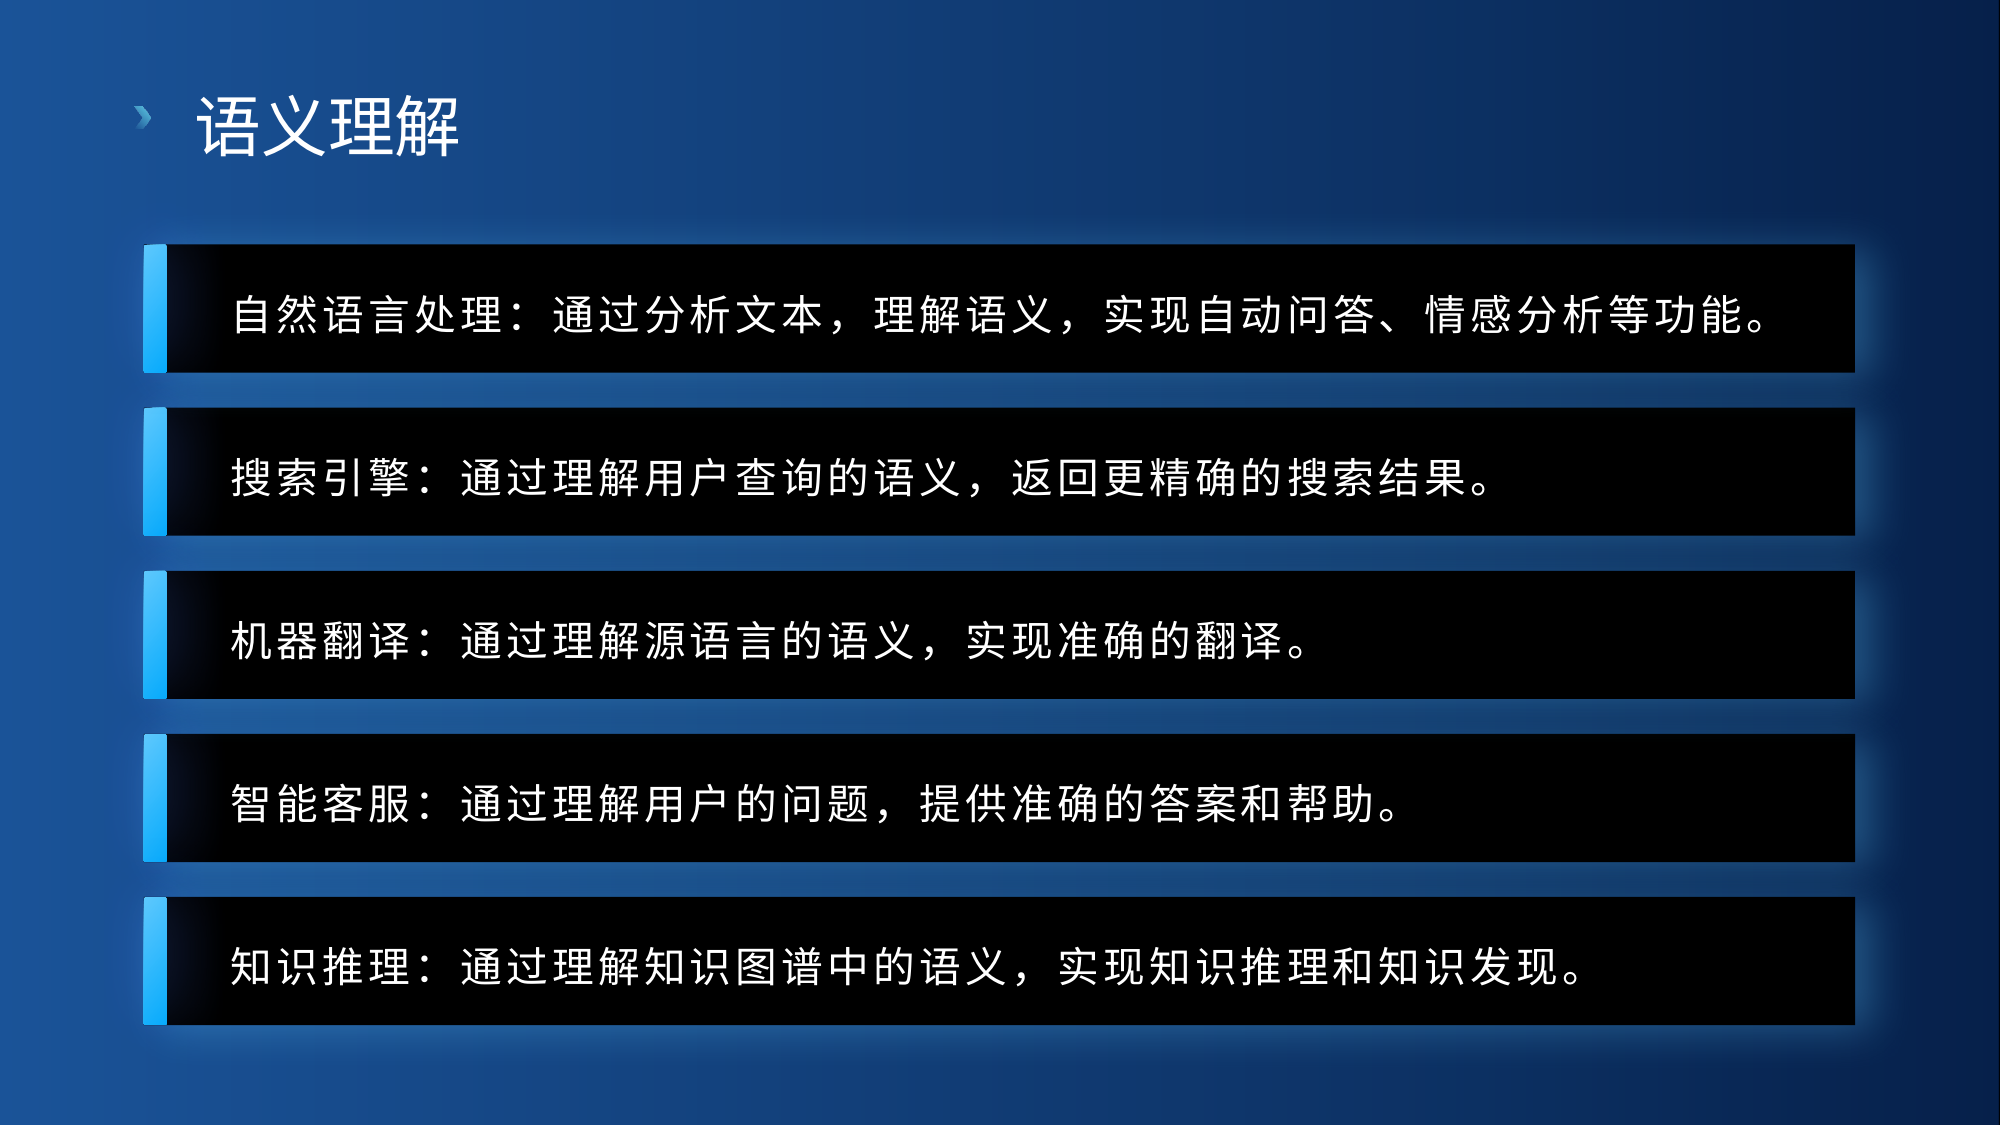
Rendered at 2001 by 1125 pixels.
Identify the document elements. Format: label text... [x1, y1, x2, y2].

text_box [142, 896, 168, 1026]
text_box 智能客服：通过理解用户的问题，提供准确的答案和帮助。 [215, 734, 1855, 863]
text_box [142, 406, 168, 537]
text_box 知识推理：通过理解知识图谱中的语义，实现知识推理和知识发现。 [215, 897, 1855, 1026]
text_box [142, 569, 168, 700]
picture [0, 0, 2001, 1125]
text_box [196, 733, 1856, 863]
text_box 自然语言处理：通过分析文本，理解语义，实现自动问答、情感分析等功能。 [215, 244, 1856, 373]
text_box [142, 733, 168, 864]
text_box [196, 407, 1856, 537]
text_box [142, 243, 168, 374]
title 语义理解 [179, 67, 1900, 168]
text_box 搜索引擎：通过理解用户查询的语义，返回更精确的搜索结果。 [215, 407, 1855, 536]
text_box [186, 243, 1856, 374]
text_box 机器翻译：通过理解源语言的语义，实现准确的翻译。 [215, 570, 1856, 699]
text_box [186, 896, 1856, 1026]
text_box [186, 570, 1856, 700]
